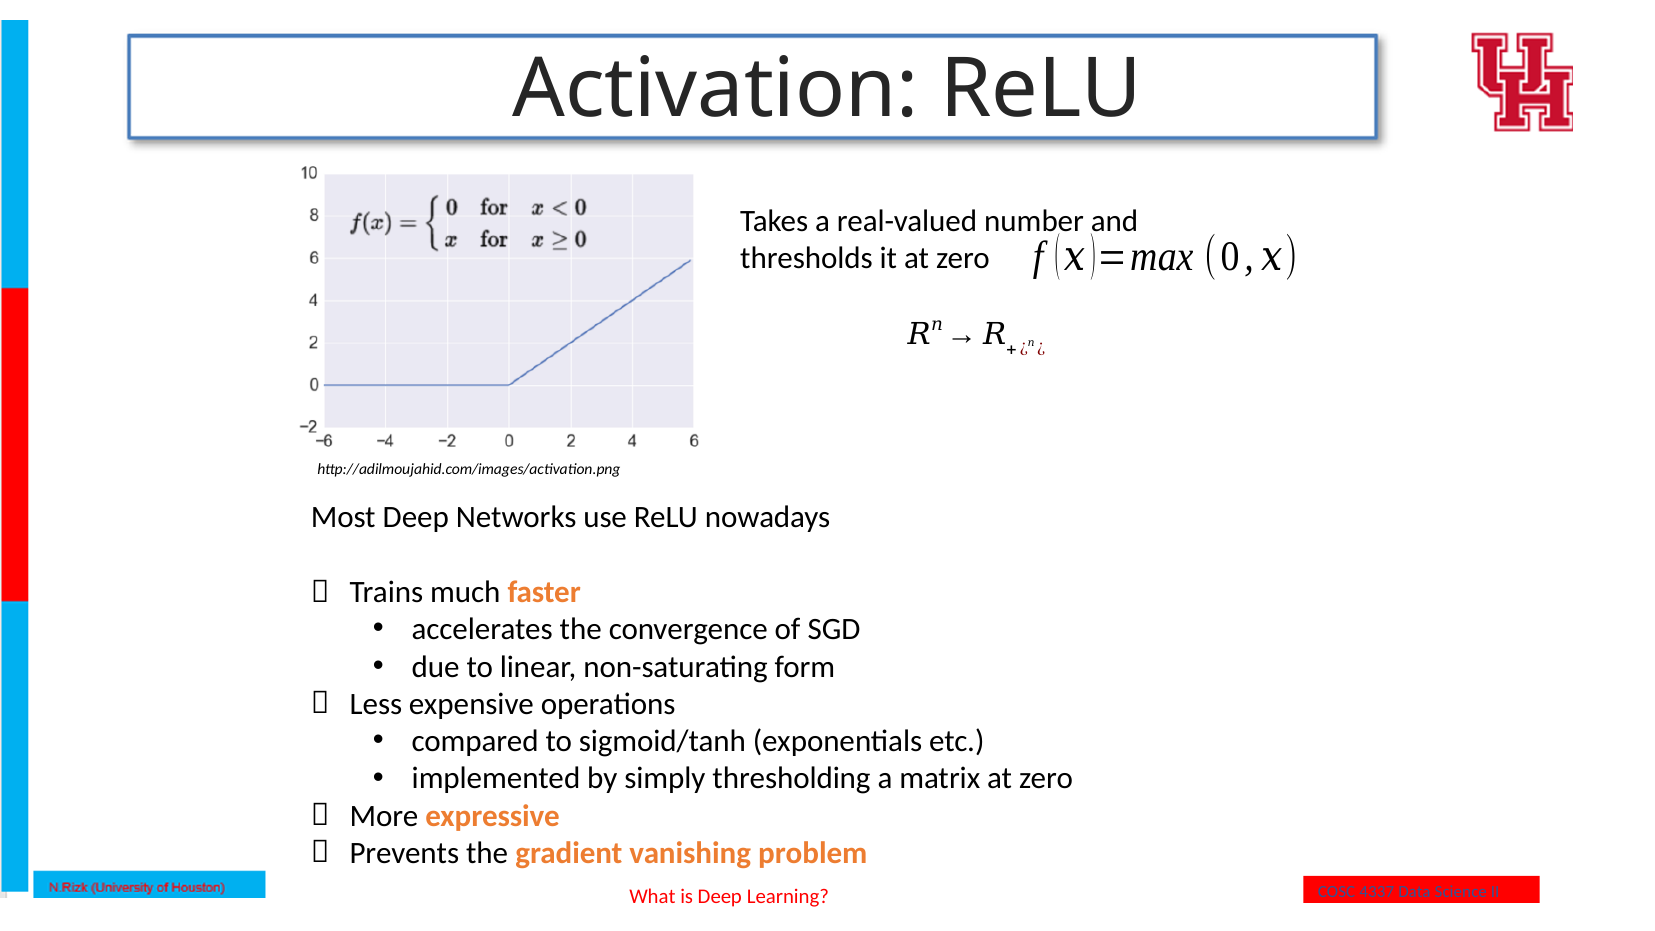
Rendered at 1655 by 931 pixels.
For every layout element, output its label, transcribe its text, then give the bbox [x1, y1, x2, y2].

picture [50, 883, 58, 891]
text_box http://adilmoujahid.com/images/activation.png [302, 453, 696, 486]
picture [208, 885, 218, 891]
picture [0, 20, 1573, 898]
text_box Takes a real-valued number and thresholds it at zero [725, 192, 1255, 320]
picture [159, 883, 168, 891]
picture [193, 884, 207, 891]
picture [102, 883, 152, 894]
text_box Activation: ReLU [281, 24, 1373, 142]
picture [172, 883, 183, 891]
text_box Most Deep Networks use ReLU nowadays Trains much faster accelerates the convergence of SGD due to linear, non-saturating form Less expensive operations compared to sigmoid/tanh (exponentials etc.) implemented by simply thresholding a matrix at zero More expressive Prevents the gradient vanishing problem [296, 489, 1373, 877]
picture [63, 883, 87, 891]
picture [700, 891, 707, 898]
picture [92, 883, 98, 894]
